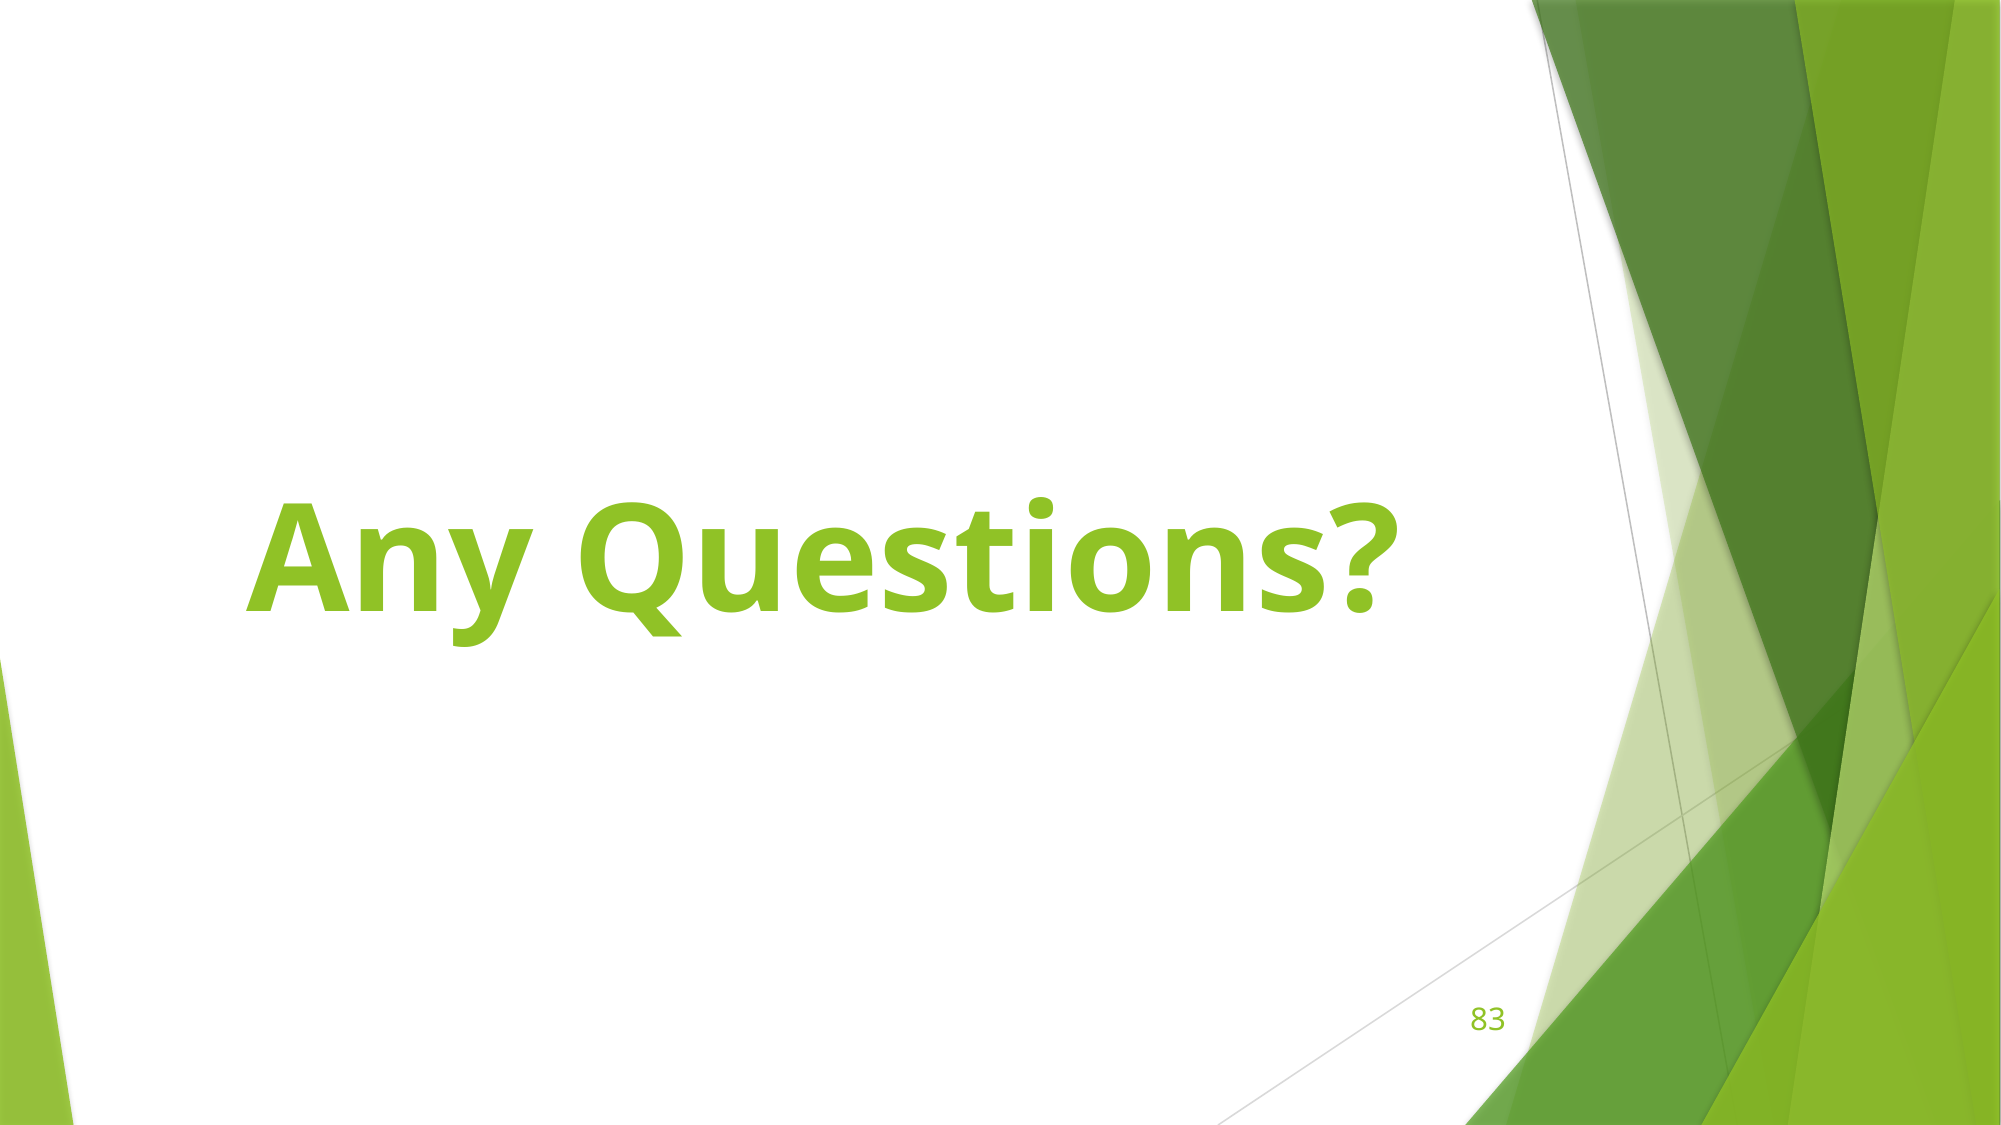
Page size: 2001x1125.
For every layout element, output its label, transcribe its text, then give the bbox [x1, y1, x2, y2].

slide_number 83 [1409, 991, 1522, 1051]
title Any Questions? [118, 454, 1529, 671]
